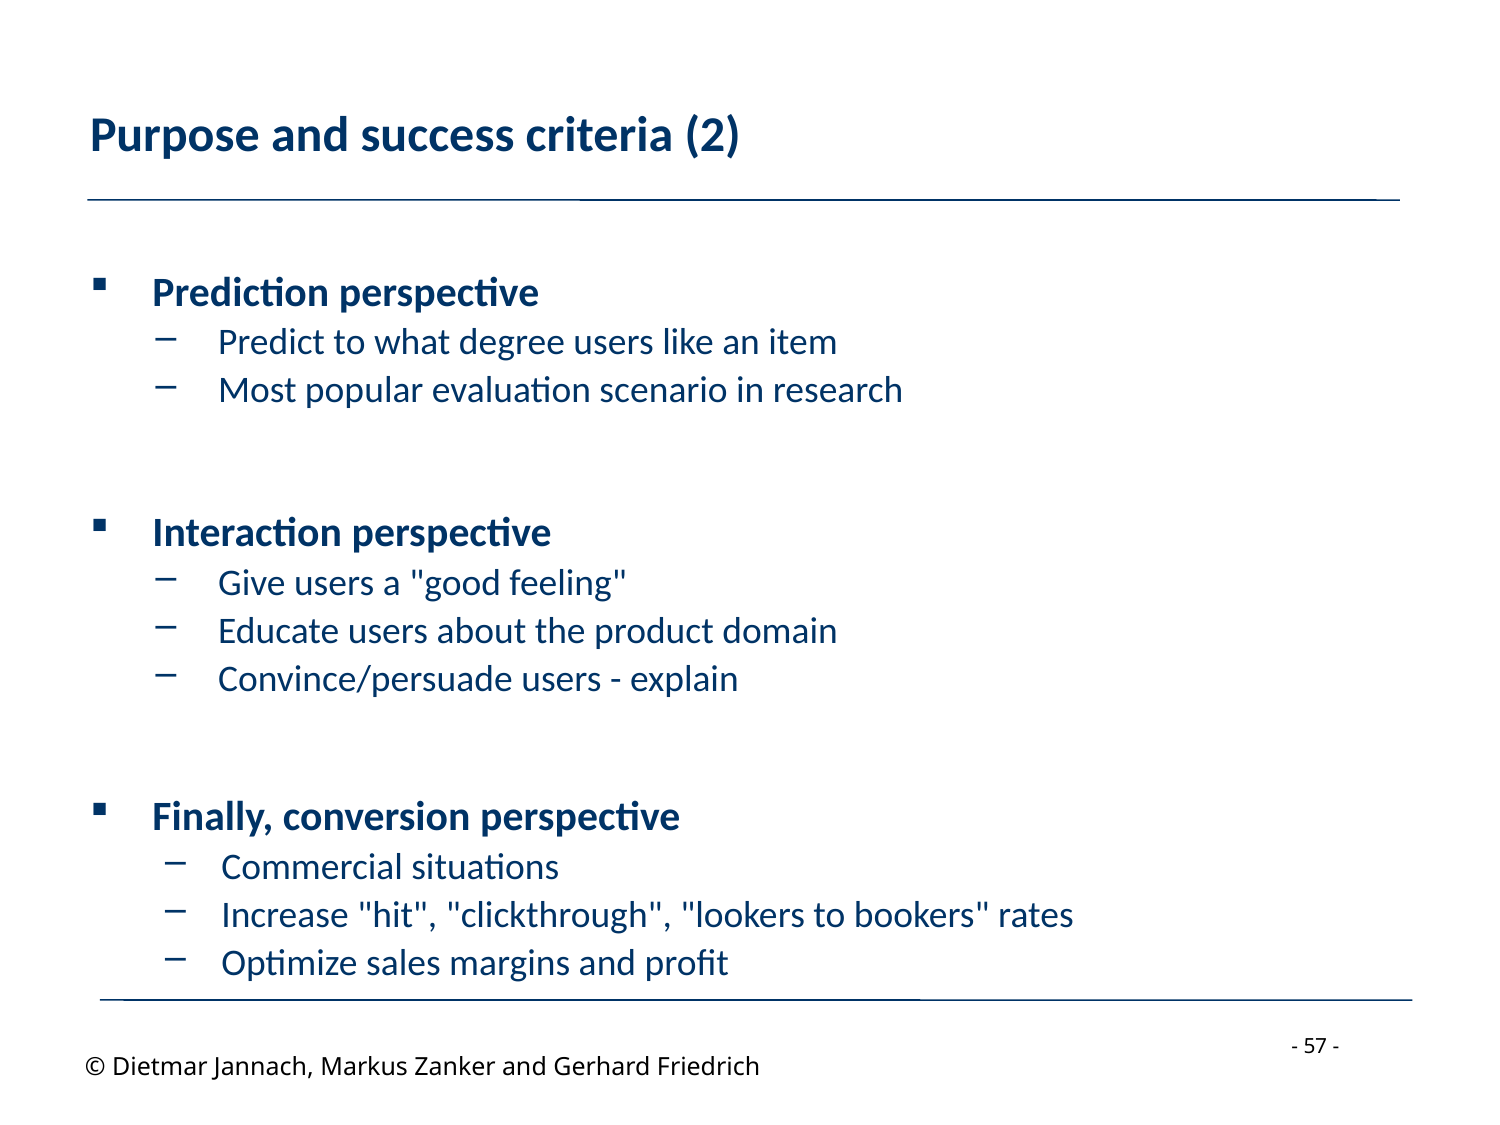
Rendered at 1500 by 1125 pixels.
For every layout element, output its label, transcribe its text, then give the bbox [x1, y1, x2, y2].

list Prediction perspective Predict to what degree users like an item Most popular evaluation scenario in research Interaction perspective Give users a "good feeling" Educate users about the product domain Convince/persuade users - explain Finally, conversion perspective Commercial situations Increase "hit", "clickthrough", "lookers to bookers" rates Optimize sales margins and profit [74, 262, 1426, 1006]
title Purpose and success criteria (2) [74, 37, 1426, 226]
